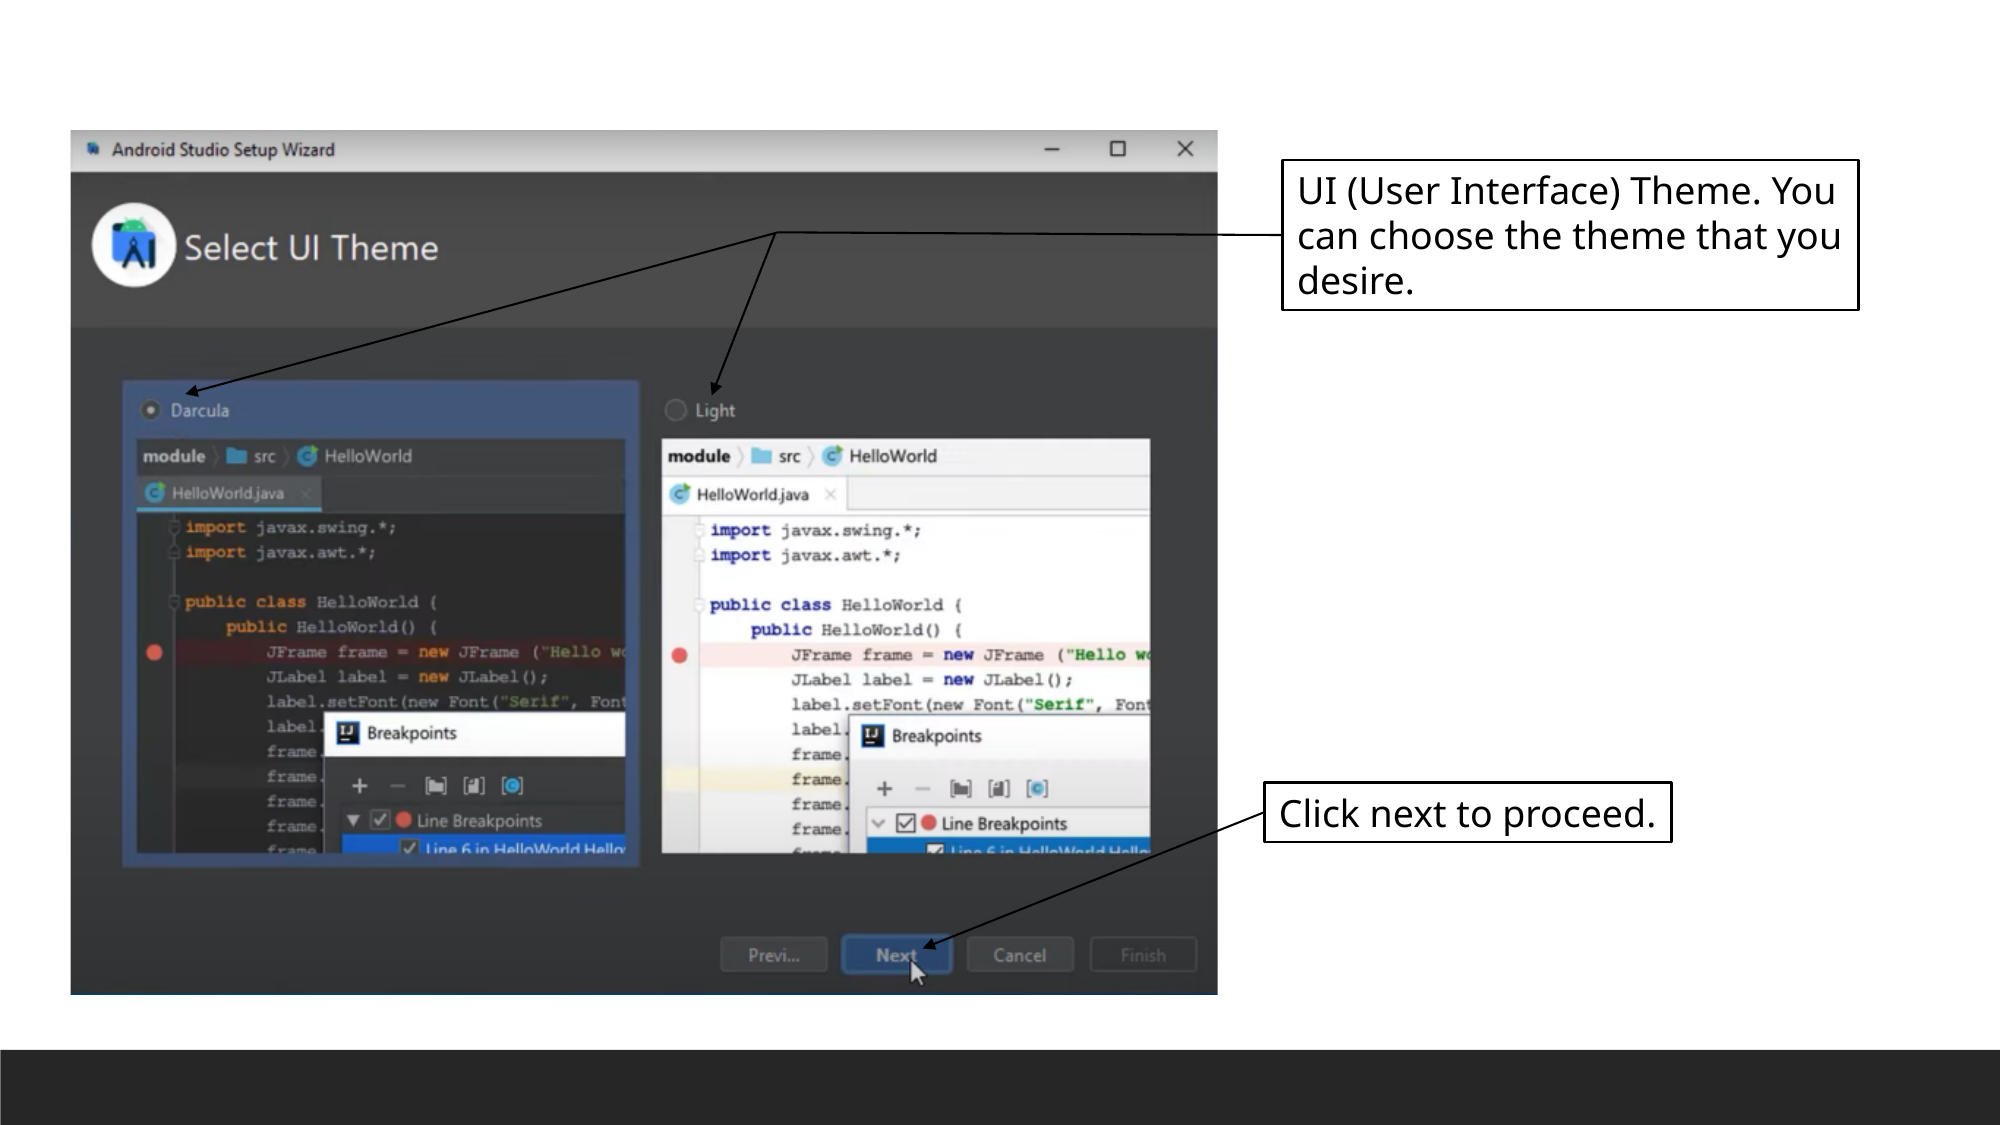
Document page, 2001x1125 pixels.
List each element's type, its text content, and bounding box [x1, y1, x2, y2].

picture [69, 129, 1219, 996]
text_box Click next to proceed. [1263, 781, 1673, 843]
text_box UI (User Interface) Theme. You can choose the theme that you desire. [1281, 159, 1860, 311]
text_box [922, 812, 1283, 949]
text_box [777, 212, 1283, 233]
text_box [184, 231, 779, 395]
